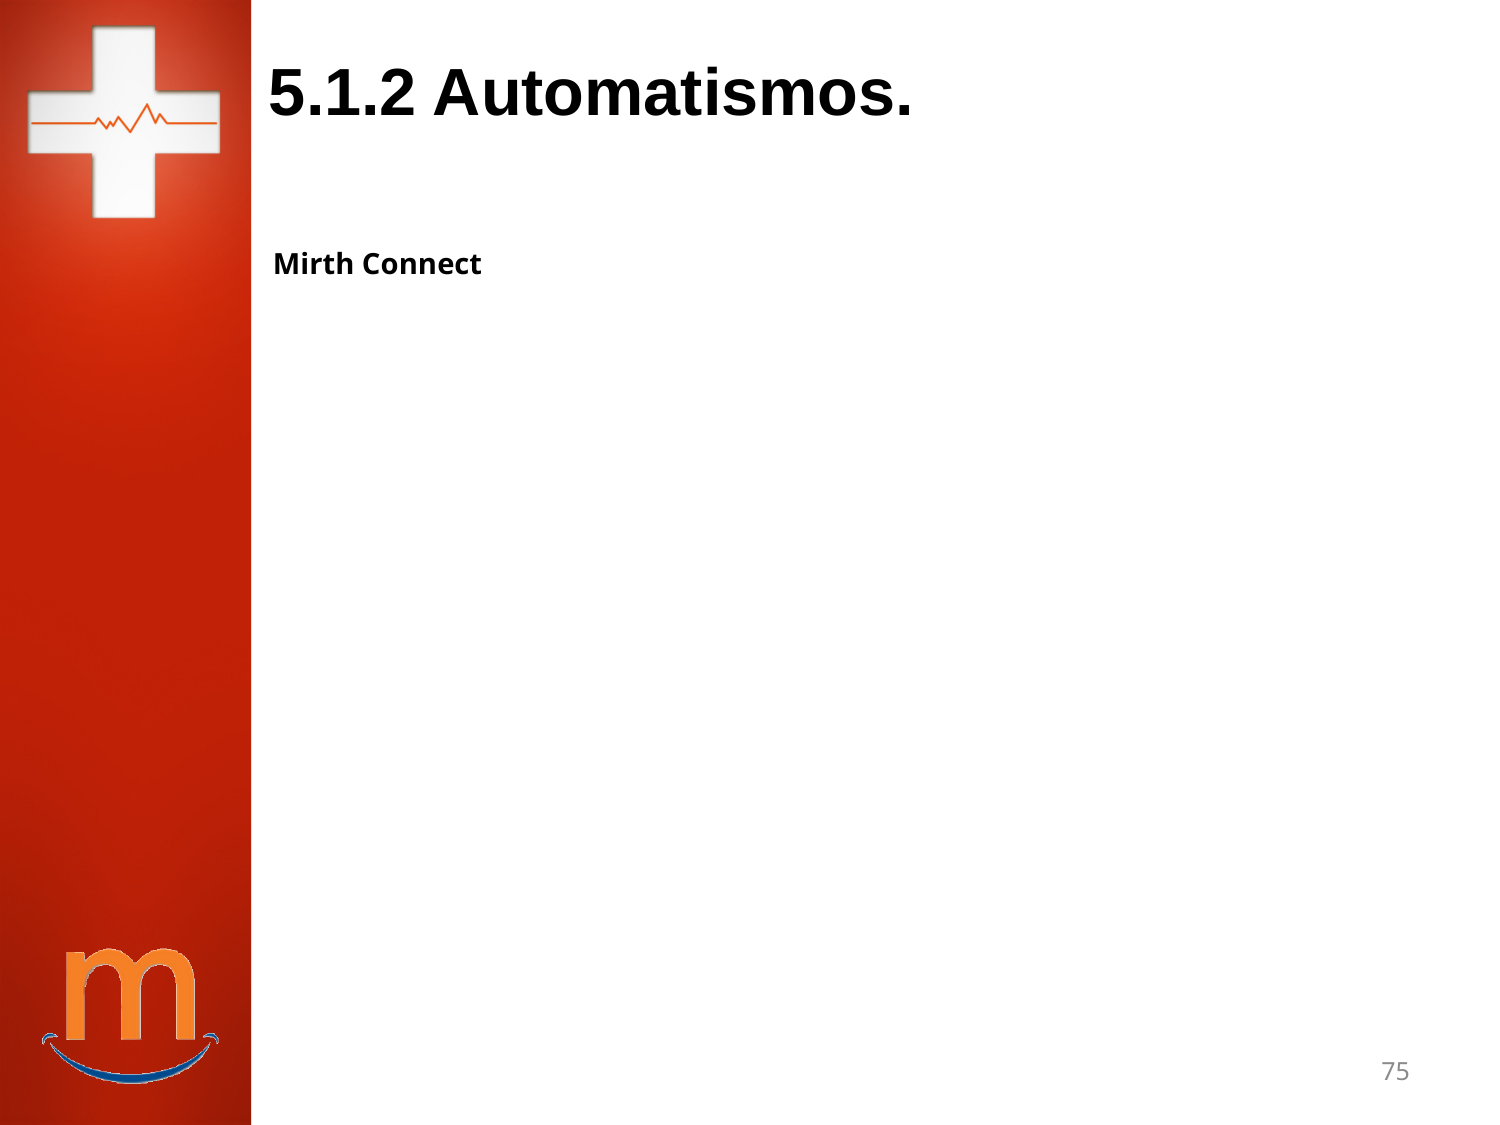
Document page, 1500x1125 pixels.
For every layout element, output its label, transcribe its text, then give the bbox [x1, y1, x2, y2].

text_box Mirth Connect [257, 237, 1471, 1072]
title 5.1.2 Automatismos. [253, 2, 1500, 176]
slide_number 75 [1074, 1072, 1425, 1103]
picture [0, 0, 1500, 1125]
